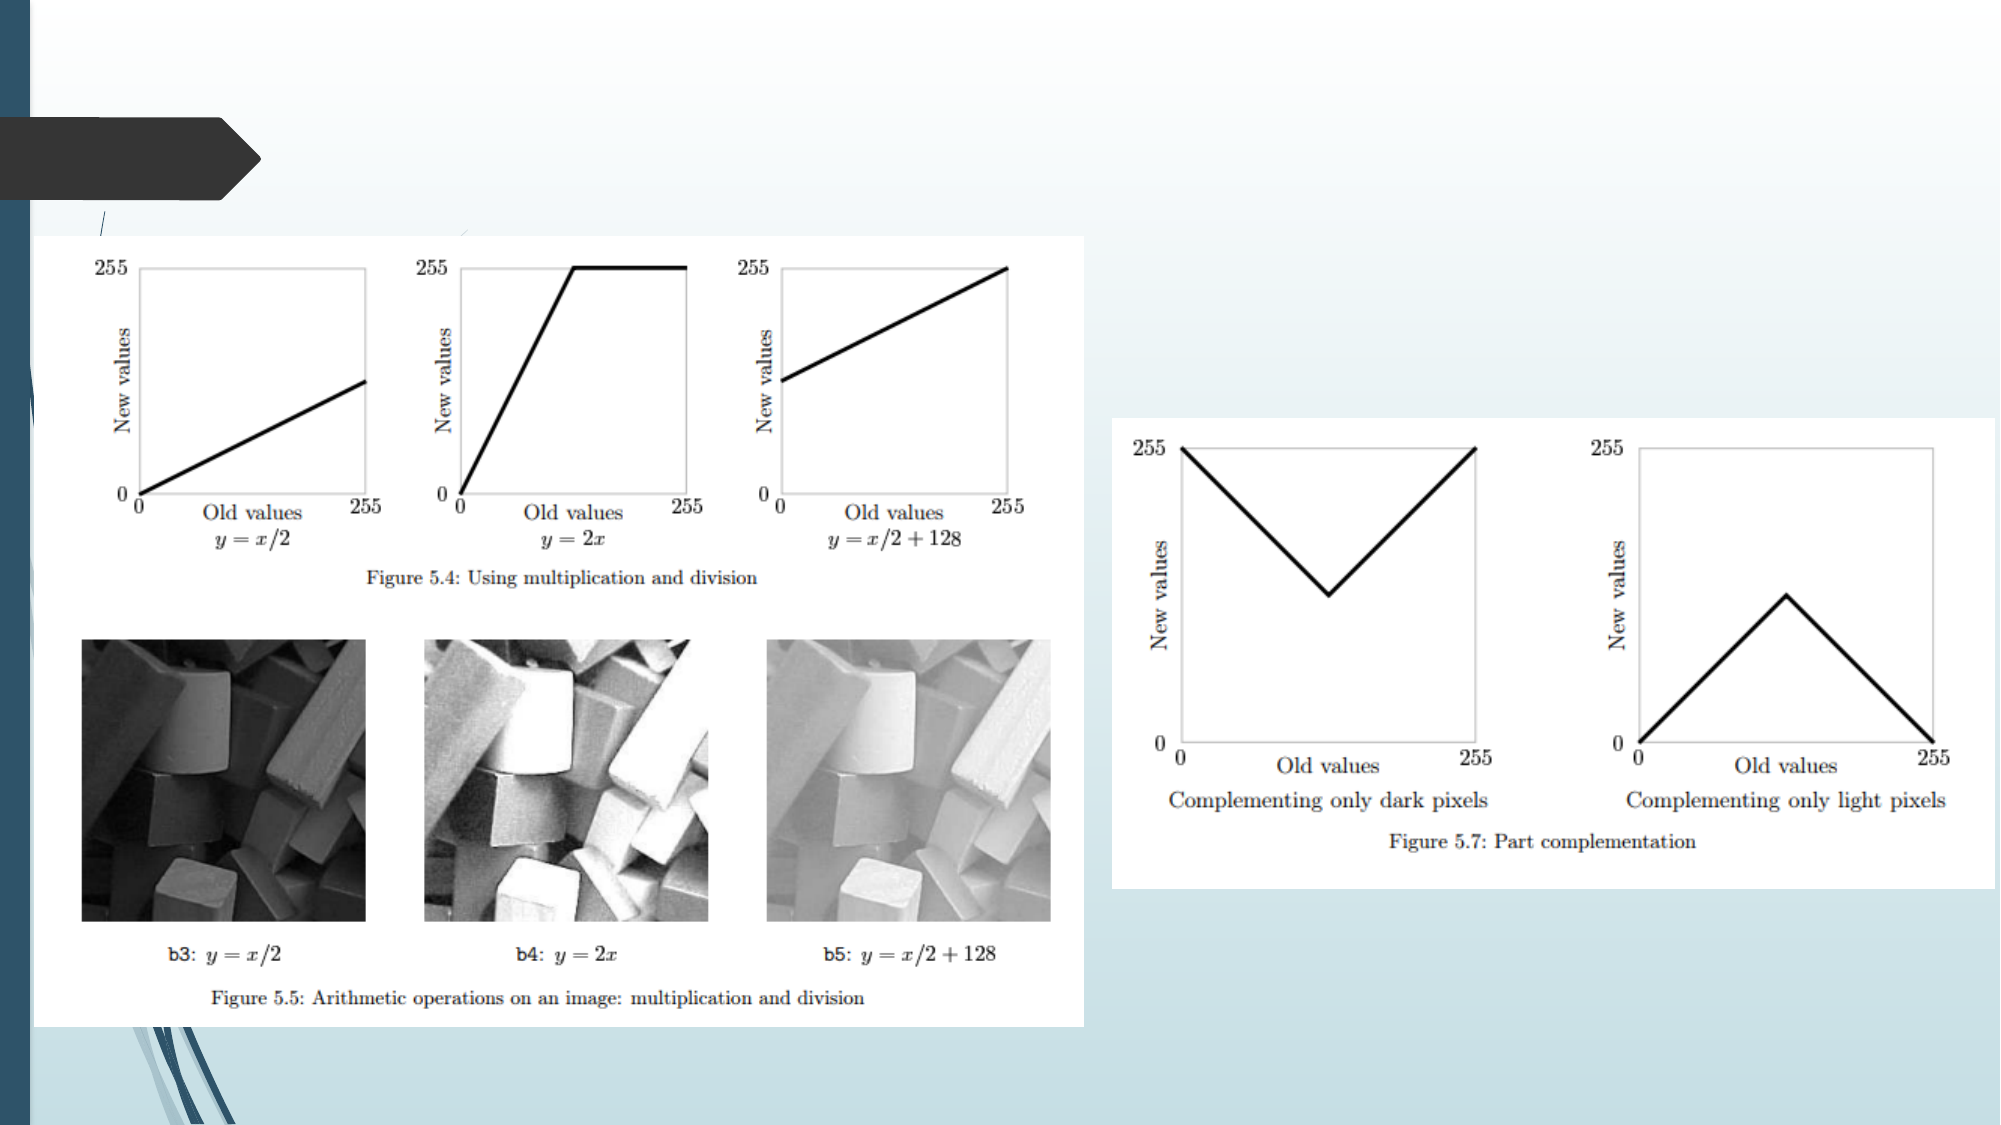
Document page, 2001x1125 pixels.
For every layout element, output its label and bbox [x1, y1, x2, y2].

picture [34, 236, 1084, 1028]
picture [1111, 417, 1996, 889]
